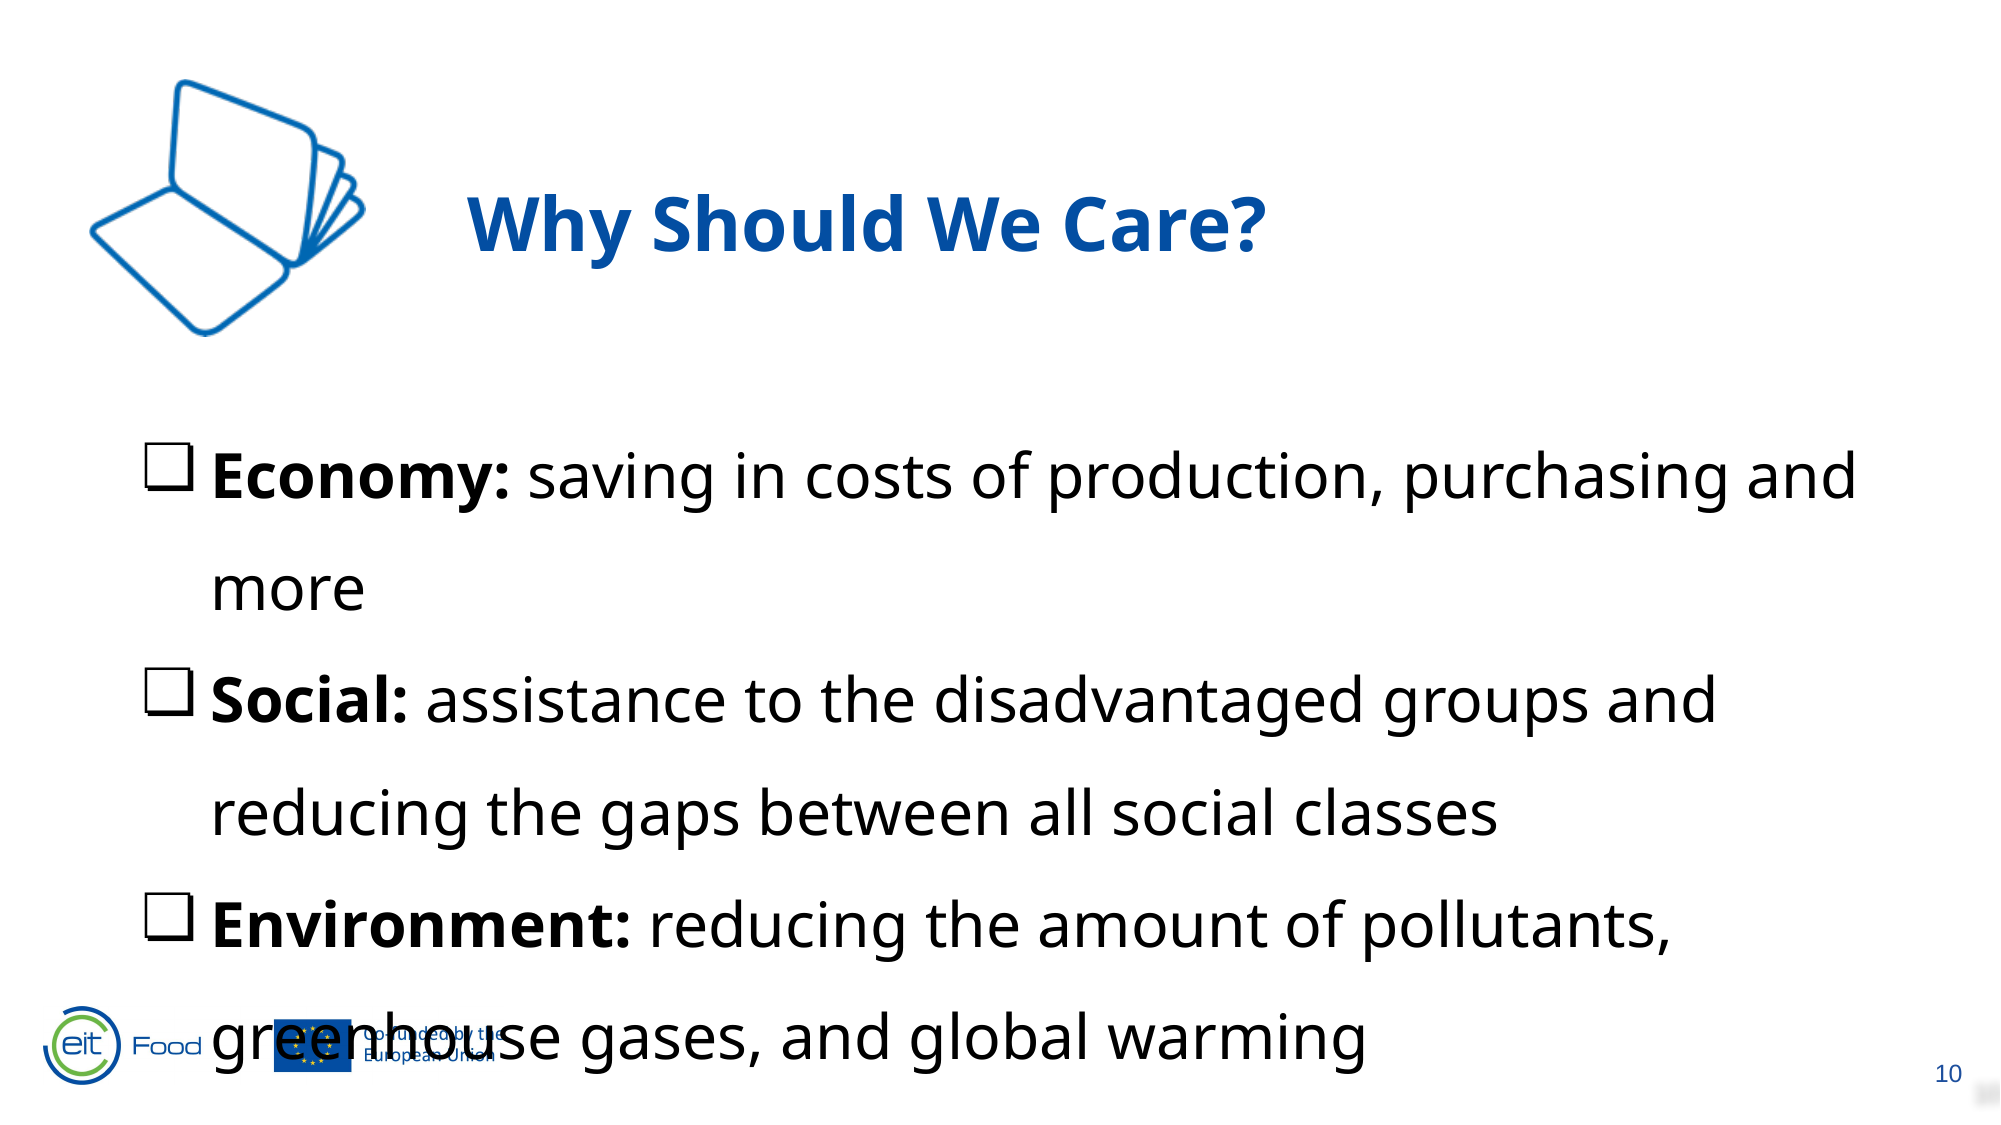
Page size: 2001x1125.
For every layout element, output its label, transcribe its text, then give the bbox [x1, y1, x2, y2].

picture [89, 79, 366, 337]
slide_number ‹#› [1527, 1042, 1978, 1103]
text_box Economy: saving in costs of production, purchasing and more Social: assistance to the disadvantaged groups and reducing the gaps between all social classes Environment: reducing the amount of pollutants, greenhouse gases, and global warming [120, 383, 1913, 1088]
picture [43, 1006, 120, 1085]
list Why Should We Care? [452, 168, 1917, 299]
